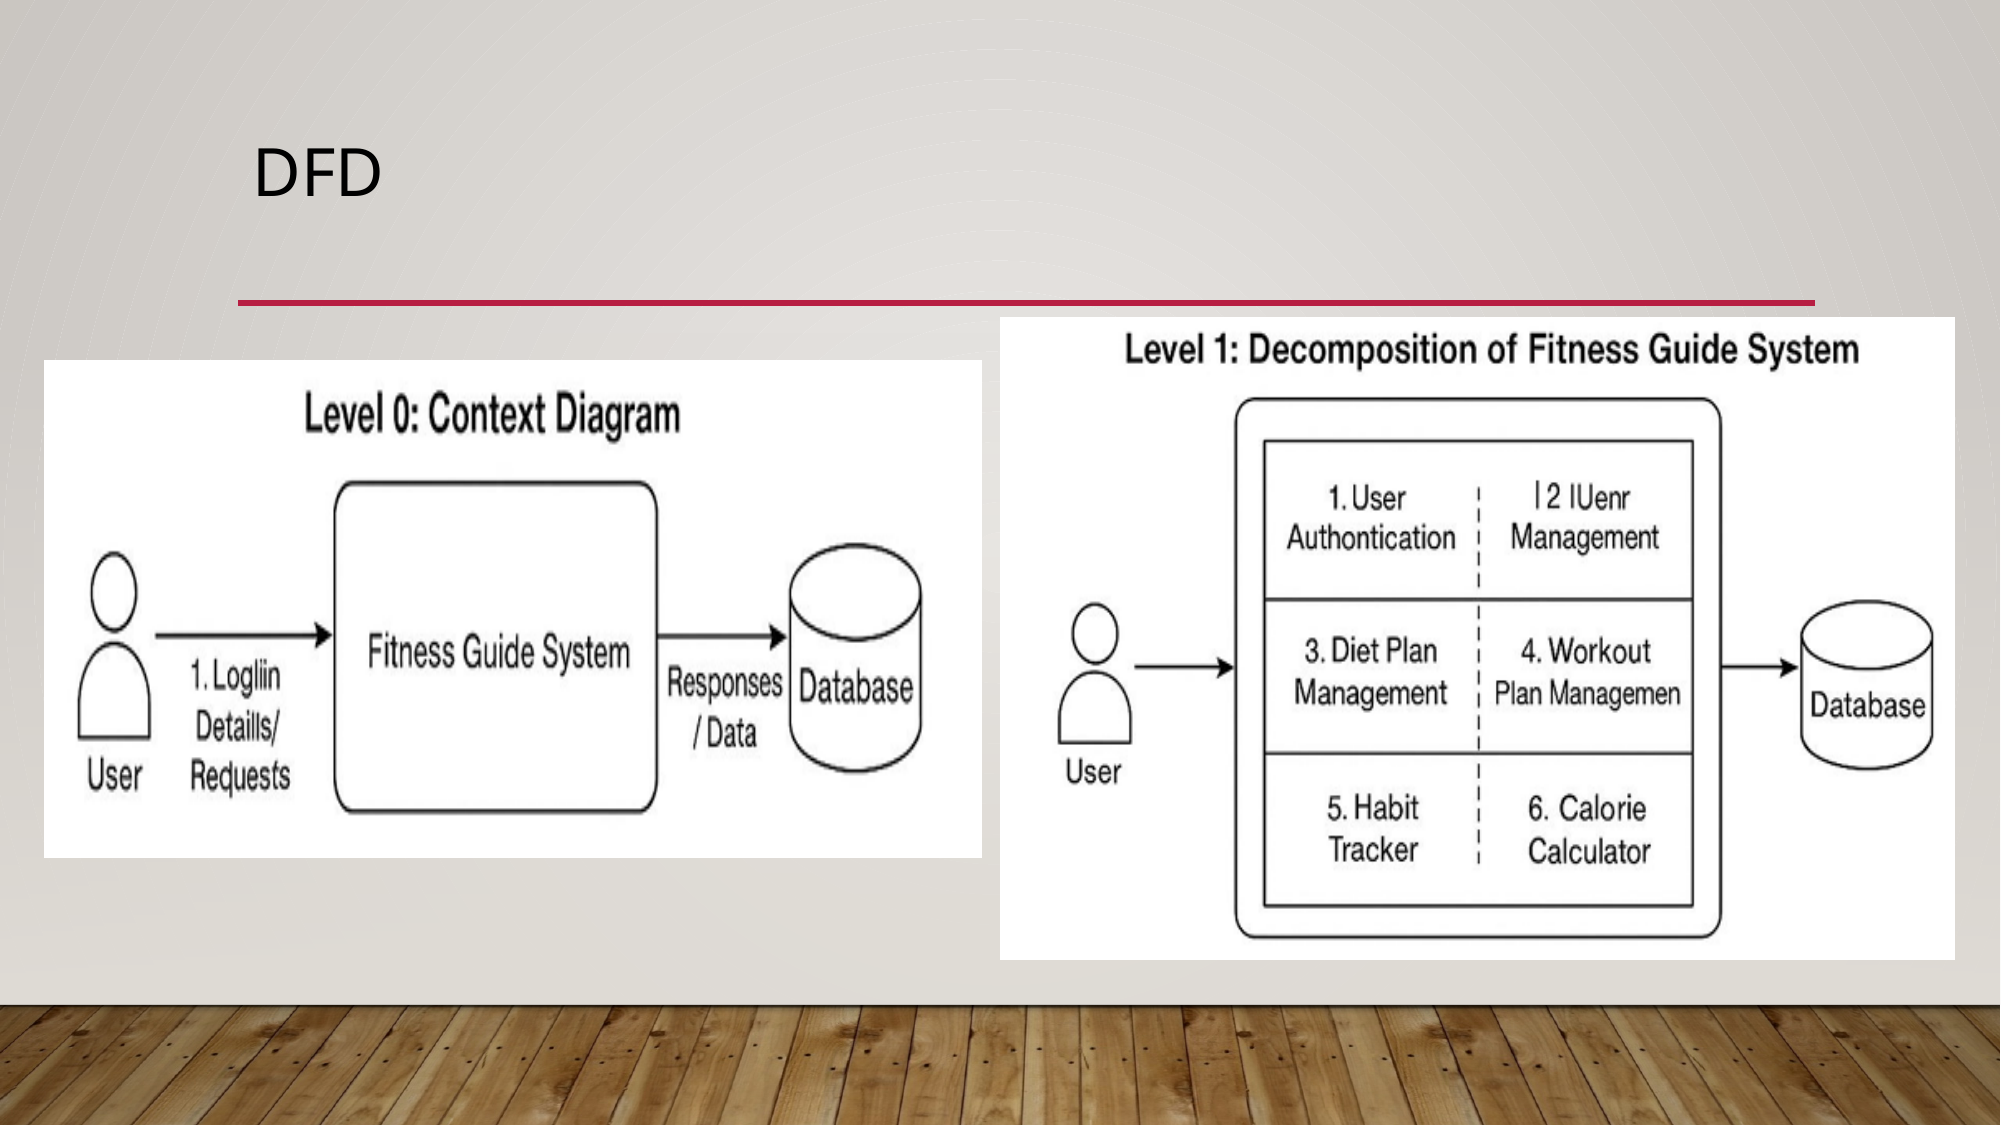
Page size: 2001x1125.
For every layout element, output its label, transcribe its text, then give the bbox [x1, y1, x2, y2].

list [44, 359, 982, 858]
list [1000, 317, 1955, 961]
title Dfd [237, 131, 1814, 306]
picture [0, 1005, 2000, 1125]
